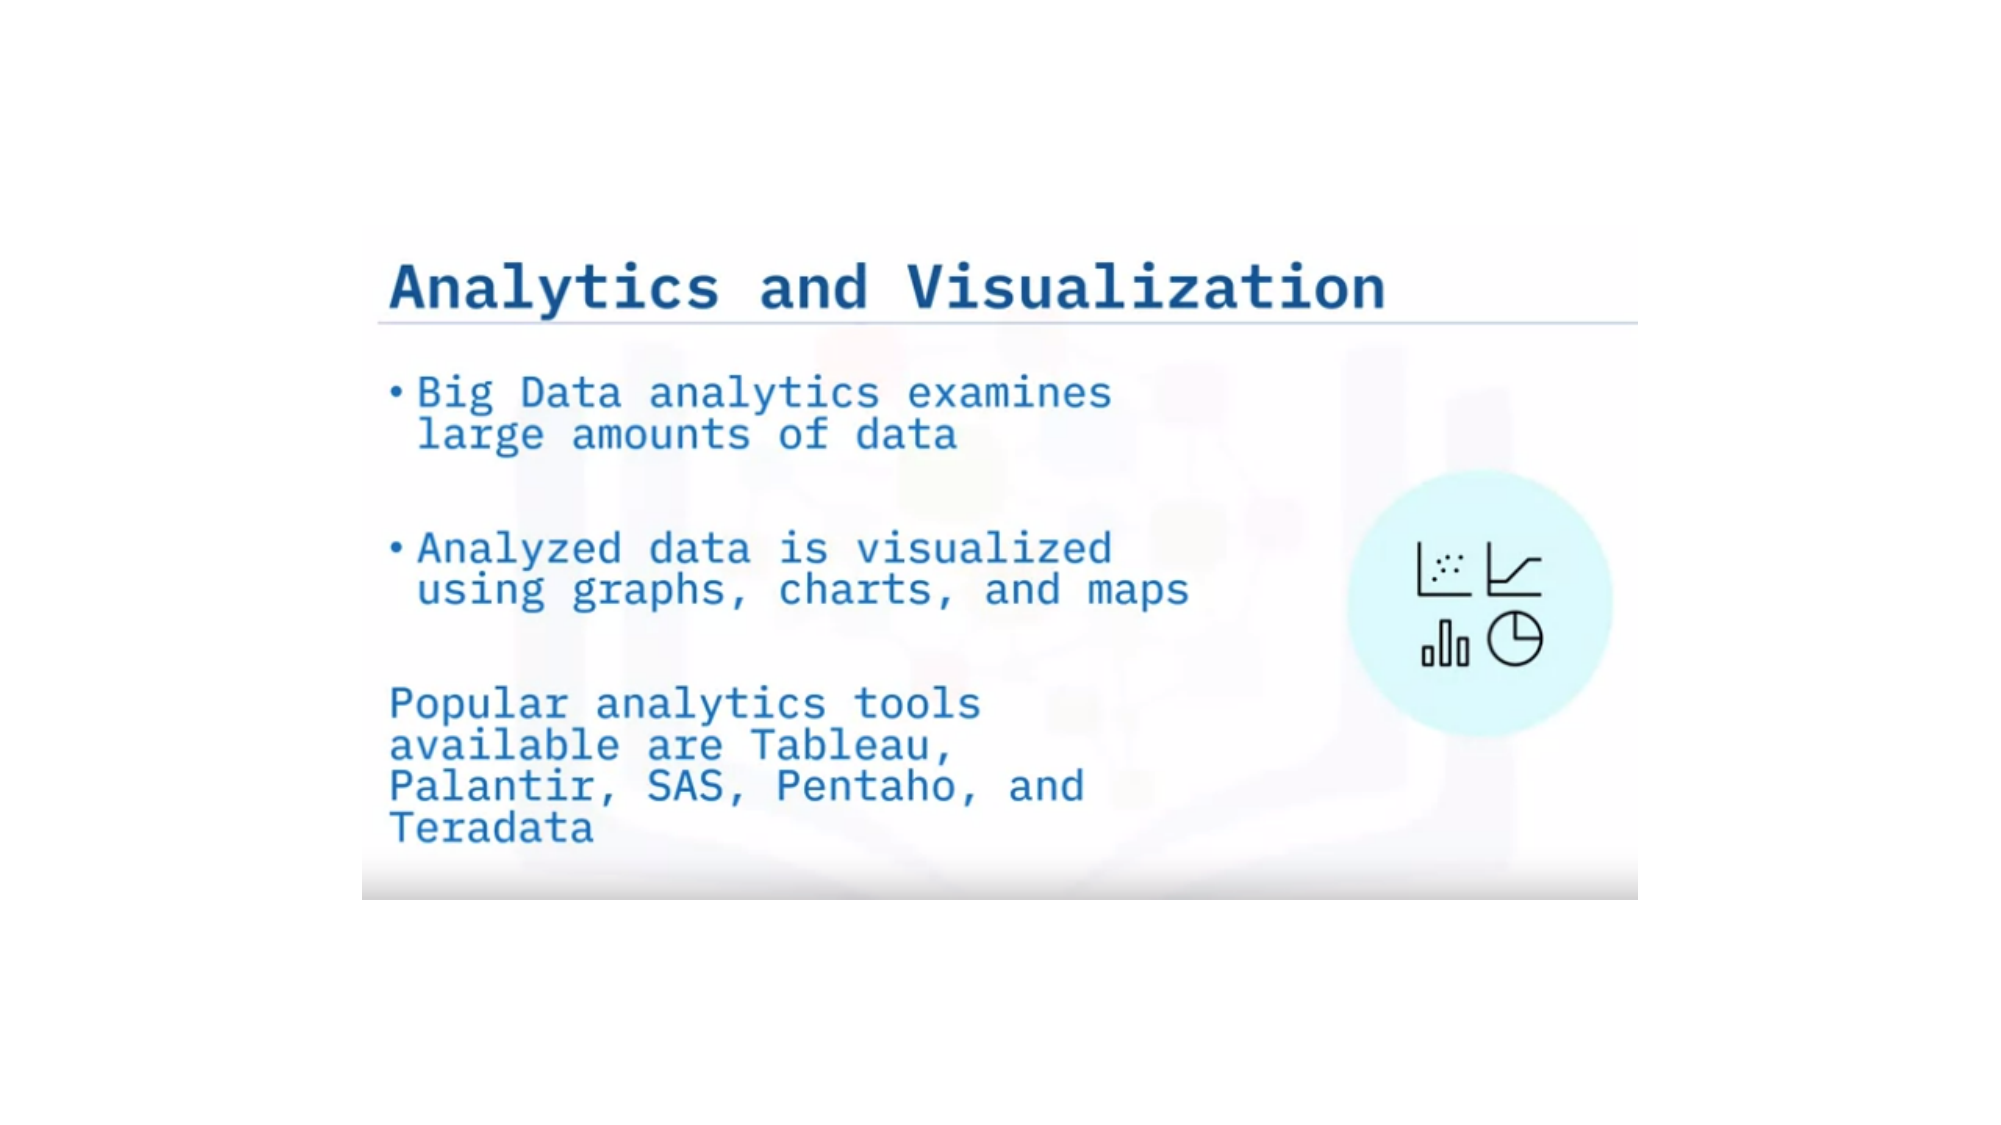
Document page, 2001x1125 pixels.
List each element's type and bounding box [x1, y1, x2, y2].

picture [362, 225, 1638, 900]
